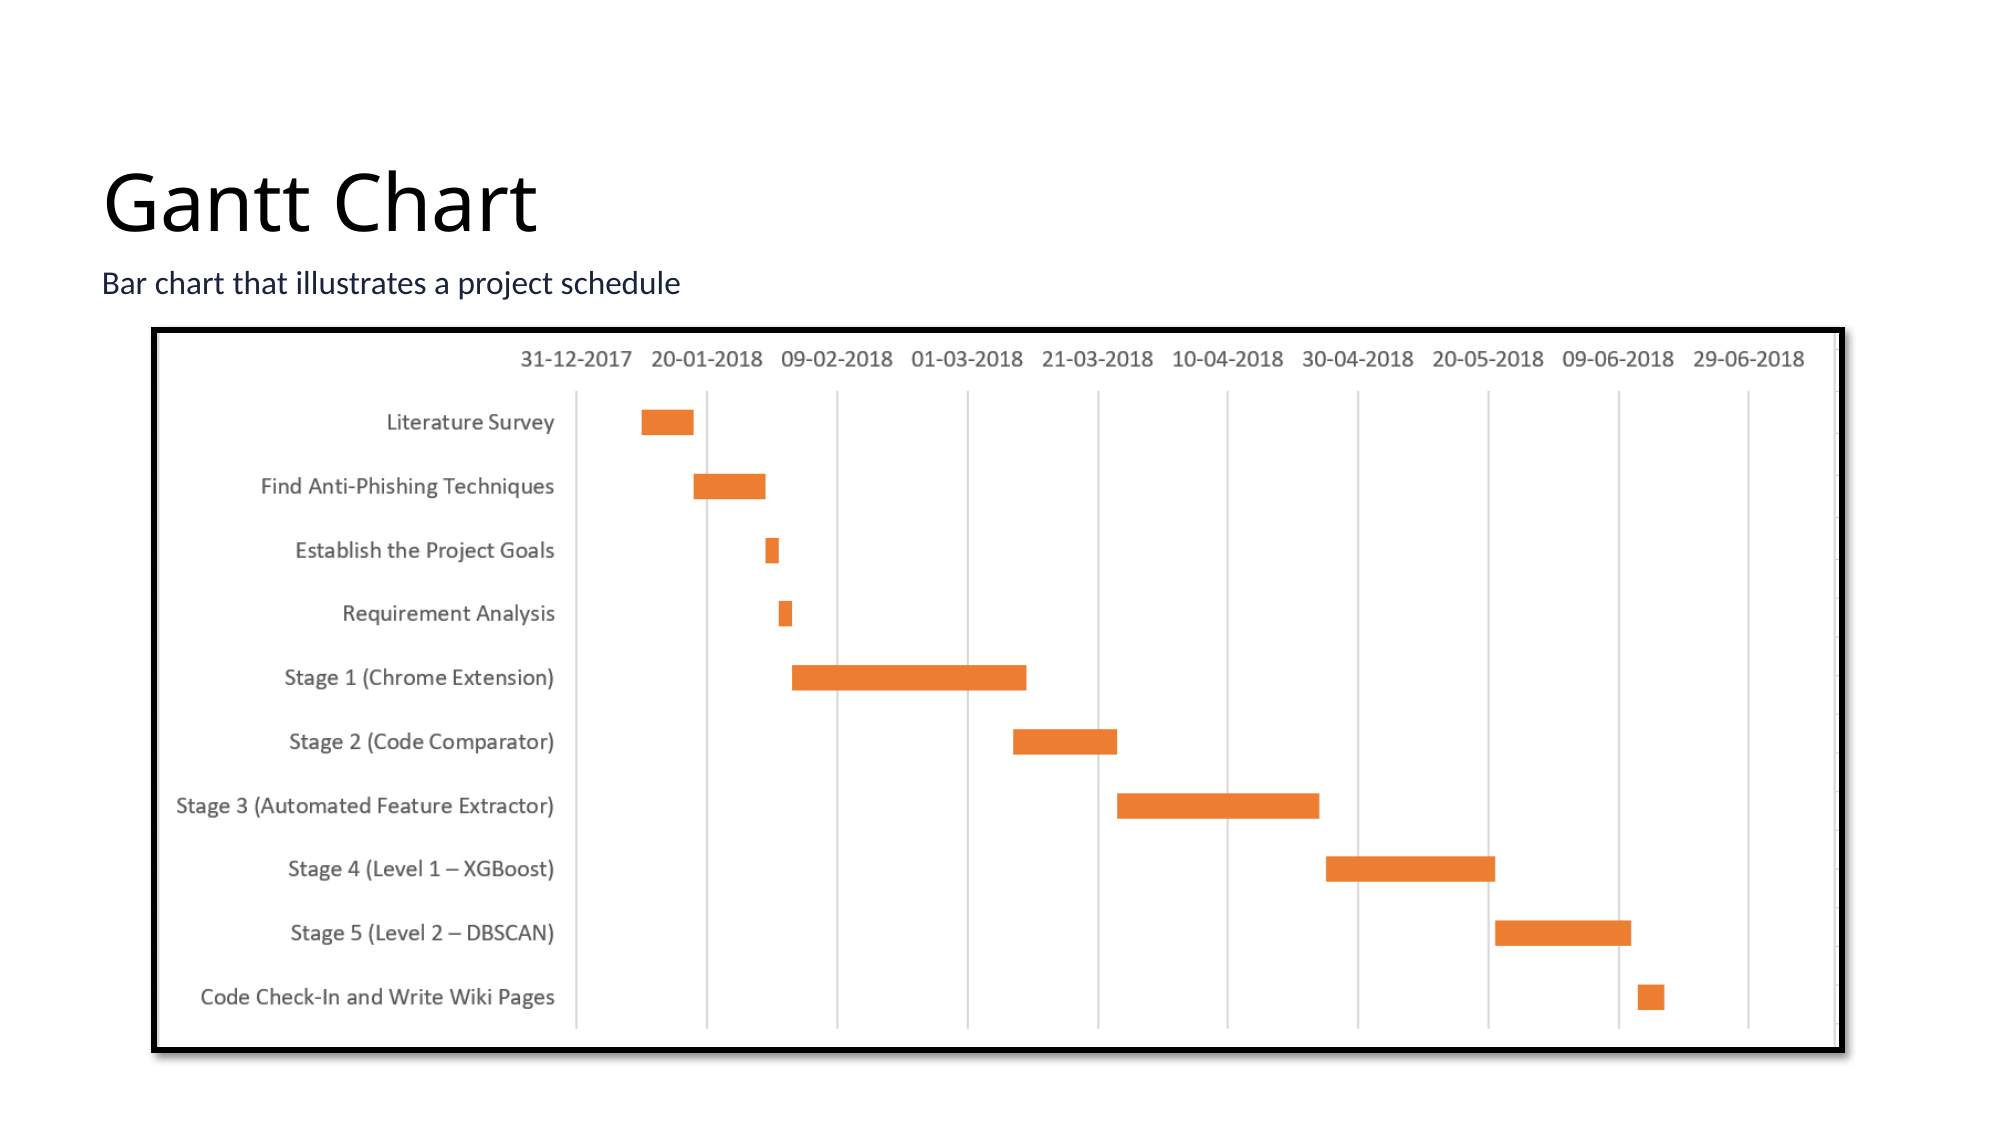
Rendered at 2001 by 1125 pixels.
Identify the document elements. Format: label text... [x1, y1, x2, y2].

title Gantt Chart [86, 145, 1910, 258]
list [157, 332, 1839, 1047]
subtitle Bar chart that illustrates a project schedule [86, 258, 1910, 318]
